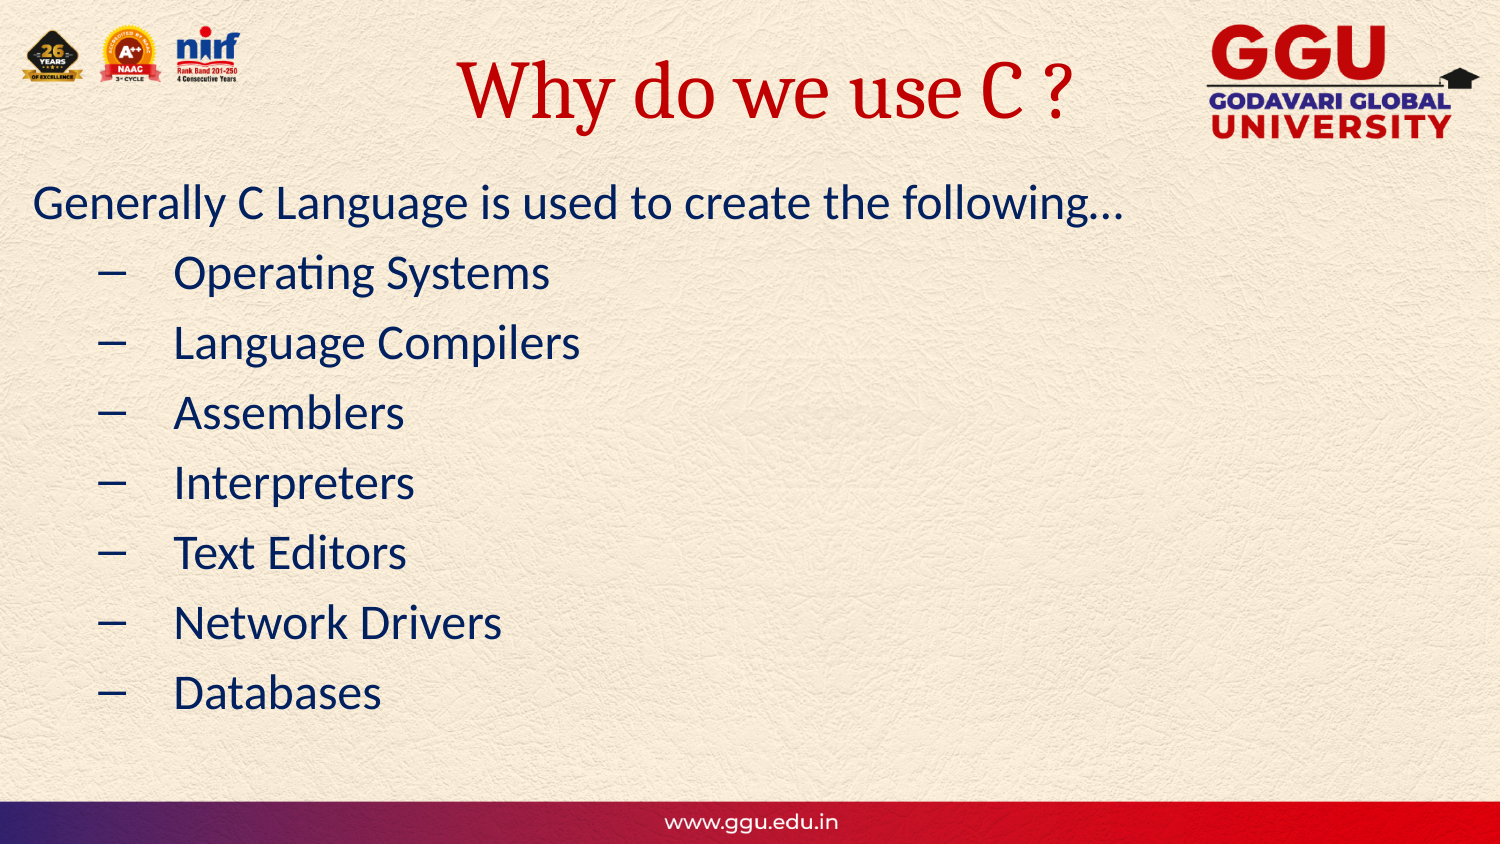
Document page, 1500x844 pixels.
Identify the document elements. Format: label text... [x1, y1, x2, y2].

list Generally C Language is used to create the following… Operating Systems Language Compilers Assemblers Interpreters Text Editors Network Drivers Databases [17, 161, 1483, 777]
picture [0, 0, 1500, 844]
title Why do we use C ? [53, 8, 1483, 161]
